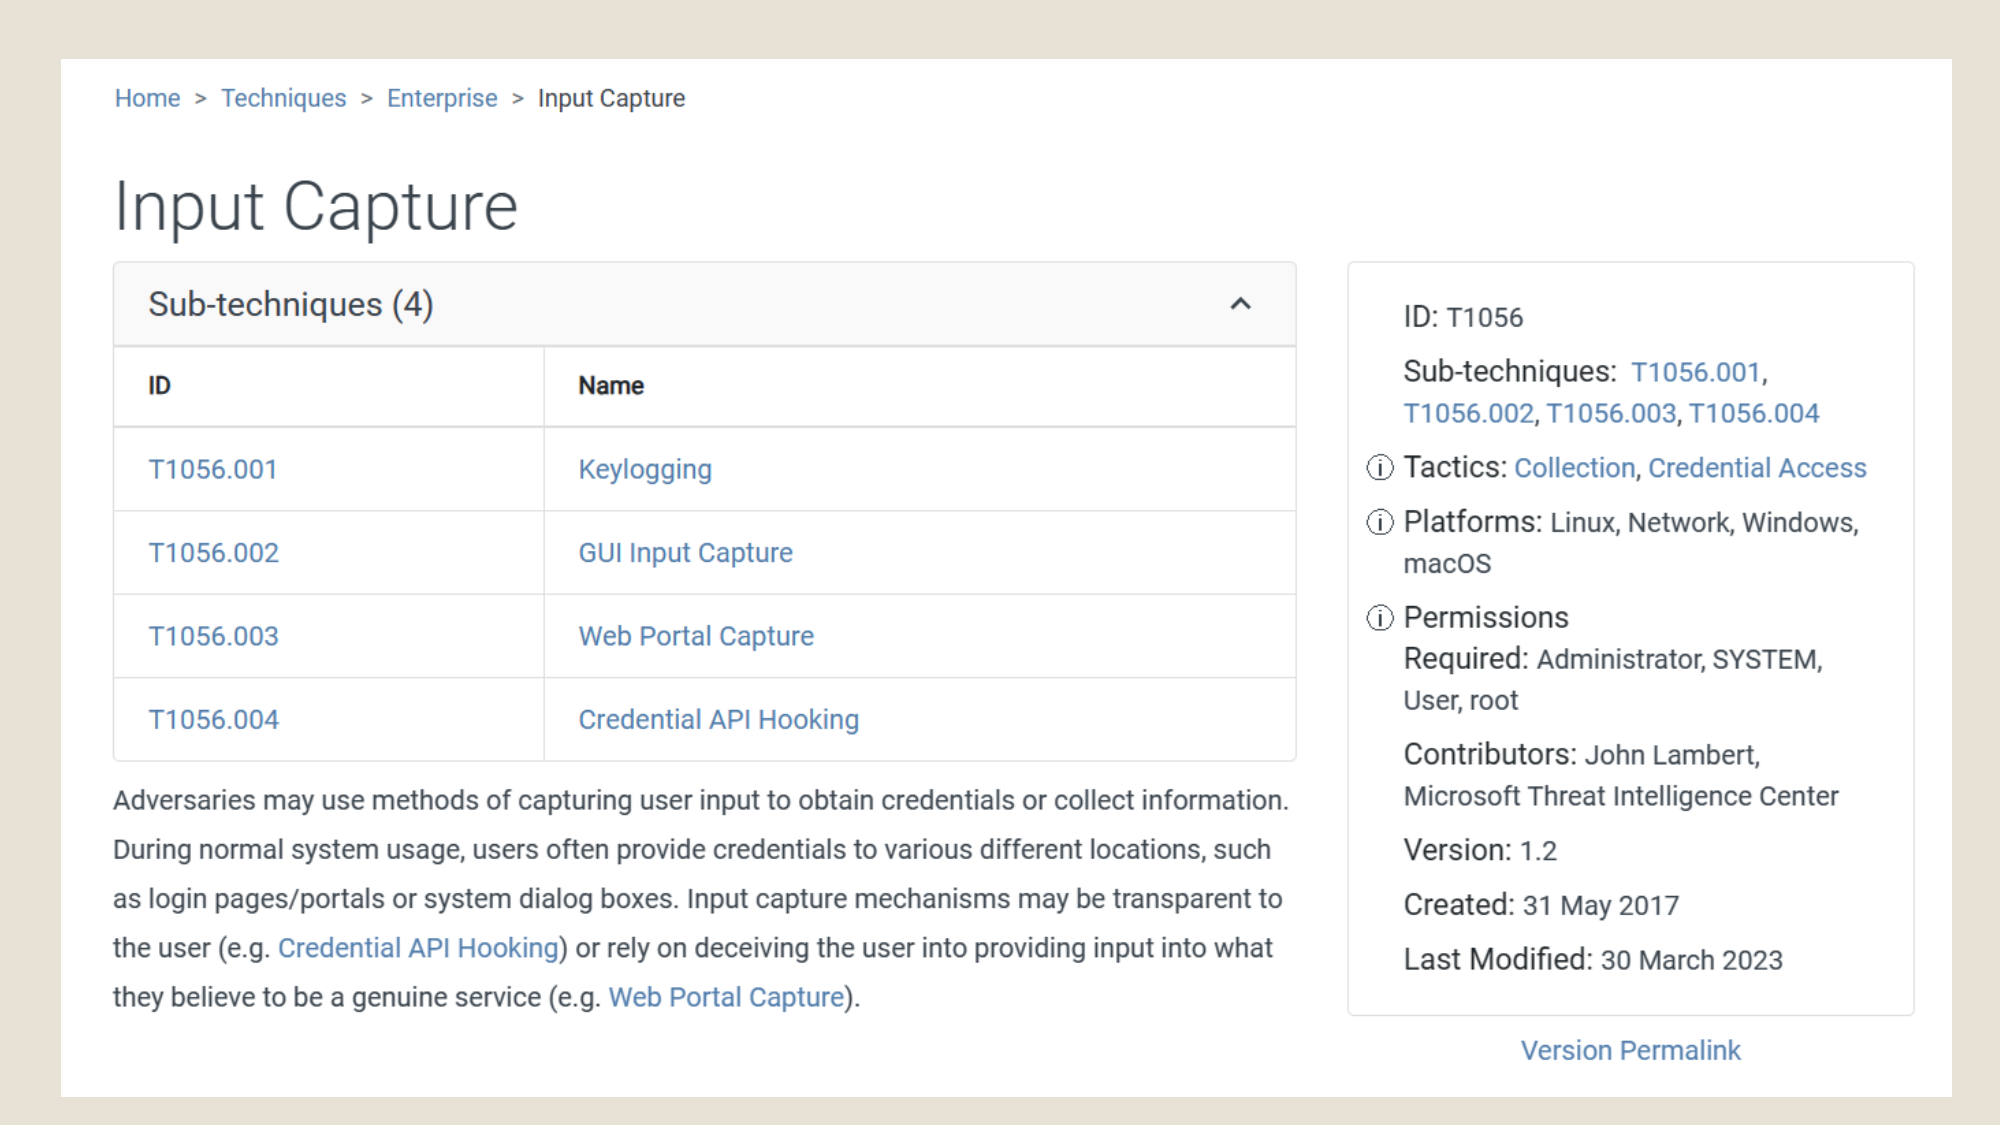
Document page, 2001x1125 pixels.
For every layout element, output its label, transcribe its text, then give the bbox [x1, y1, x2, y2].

slide_number 153 [1952, 1028, 1961, 1089]
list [67, 65, 1952, 1093]
